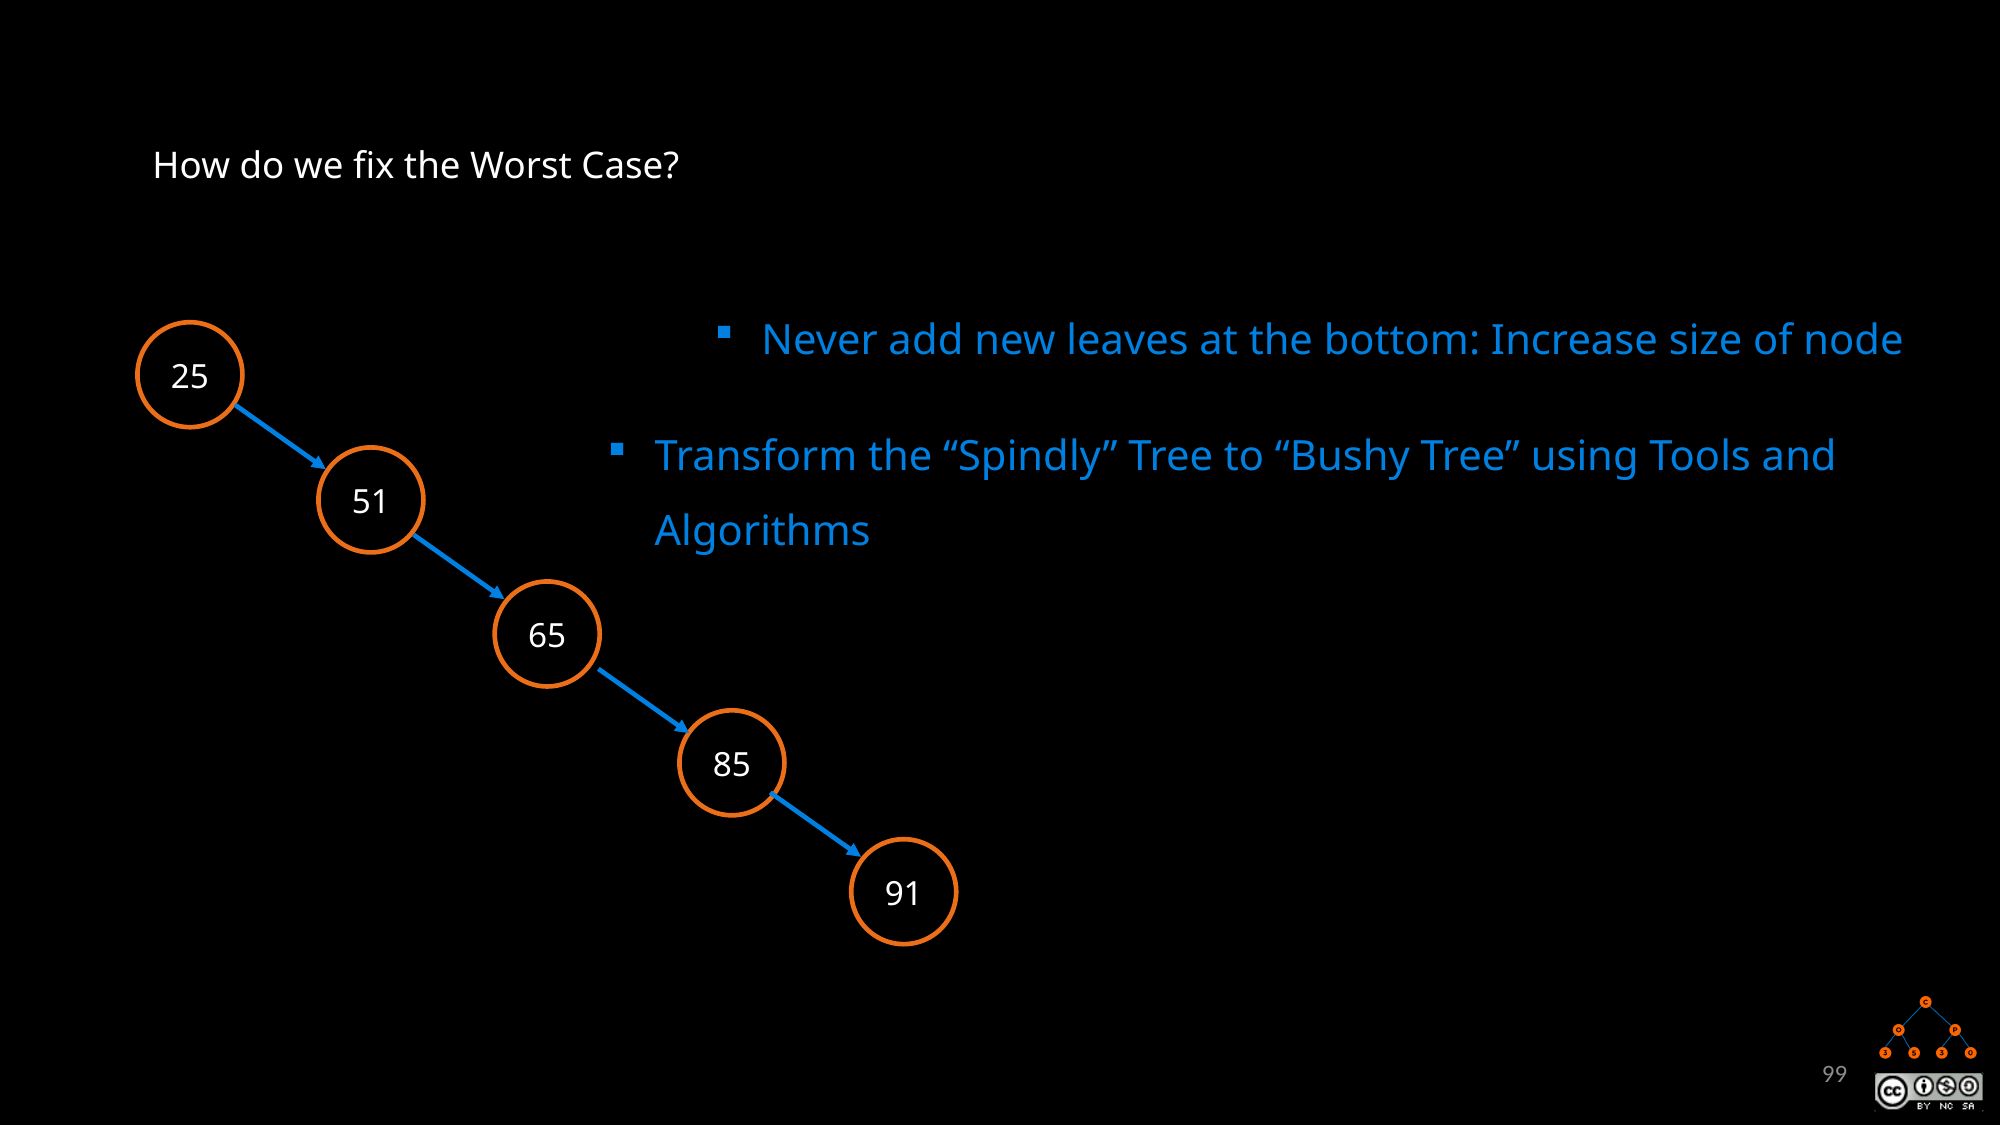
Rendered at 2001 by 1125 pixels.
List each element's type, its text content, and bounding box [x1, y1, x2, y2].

title How do we fix the Worst Case? [137, 59, 1863, 278]
text_box Never add new leaves at the bottom: Increase size of node Transform the “Spindly” Tree to “Bushy Tree” using Tools and Algorithms [592, 280, 1919, 712]
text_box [137, 322, 957, 945]
slide_number 99 [1412, 1042, 1859, 1103]
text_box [1859, 988, 1998, 1112]
